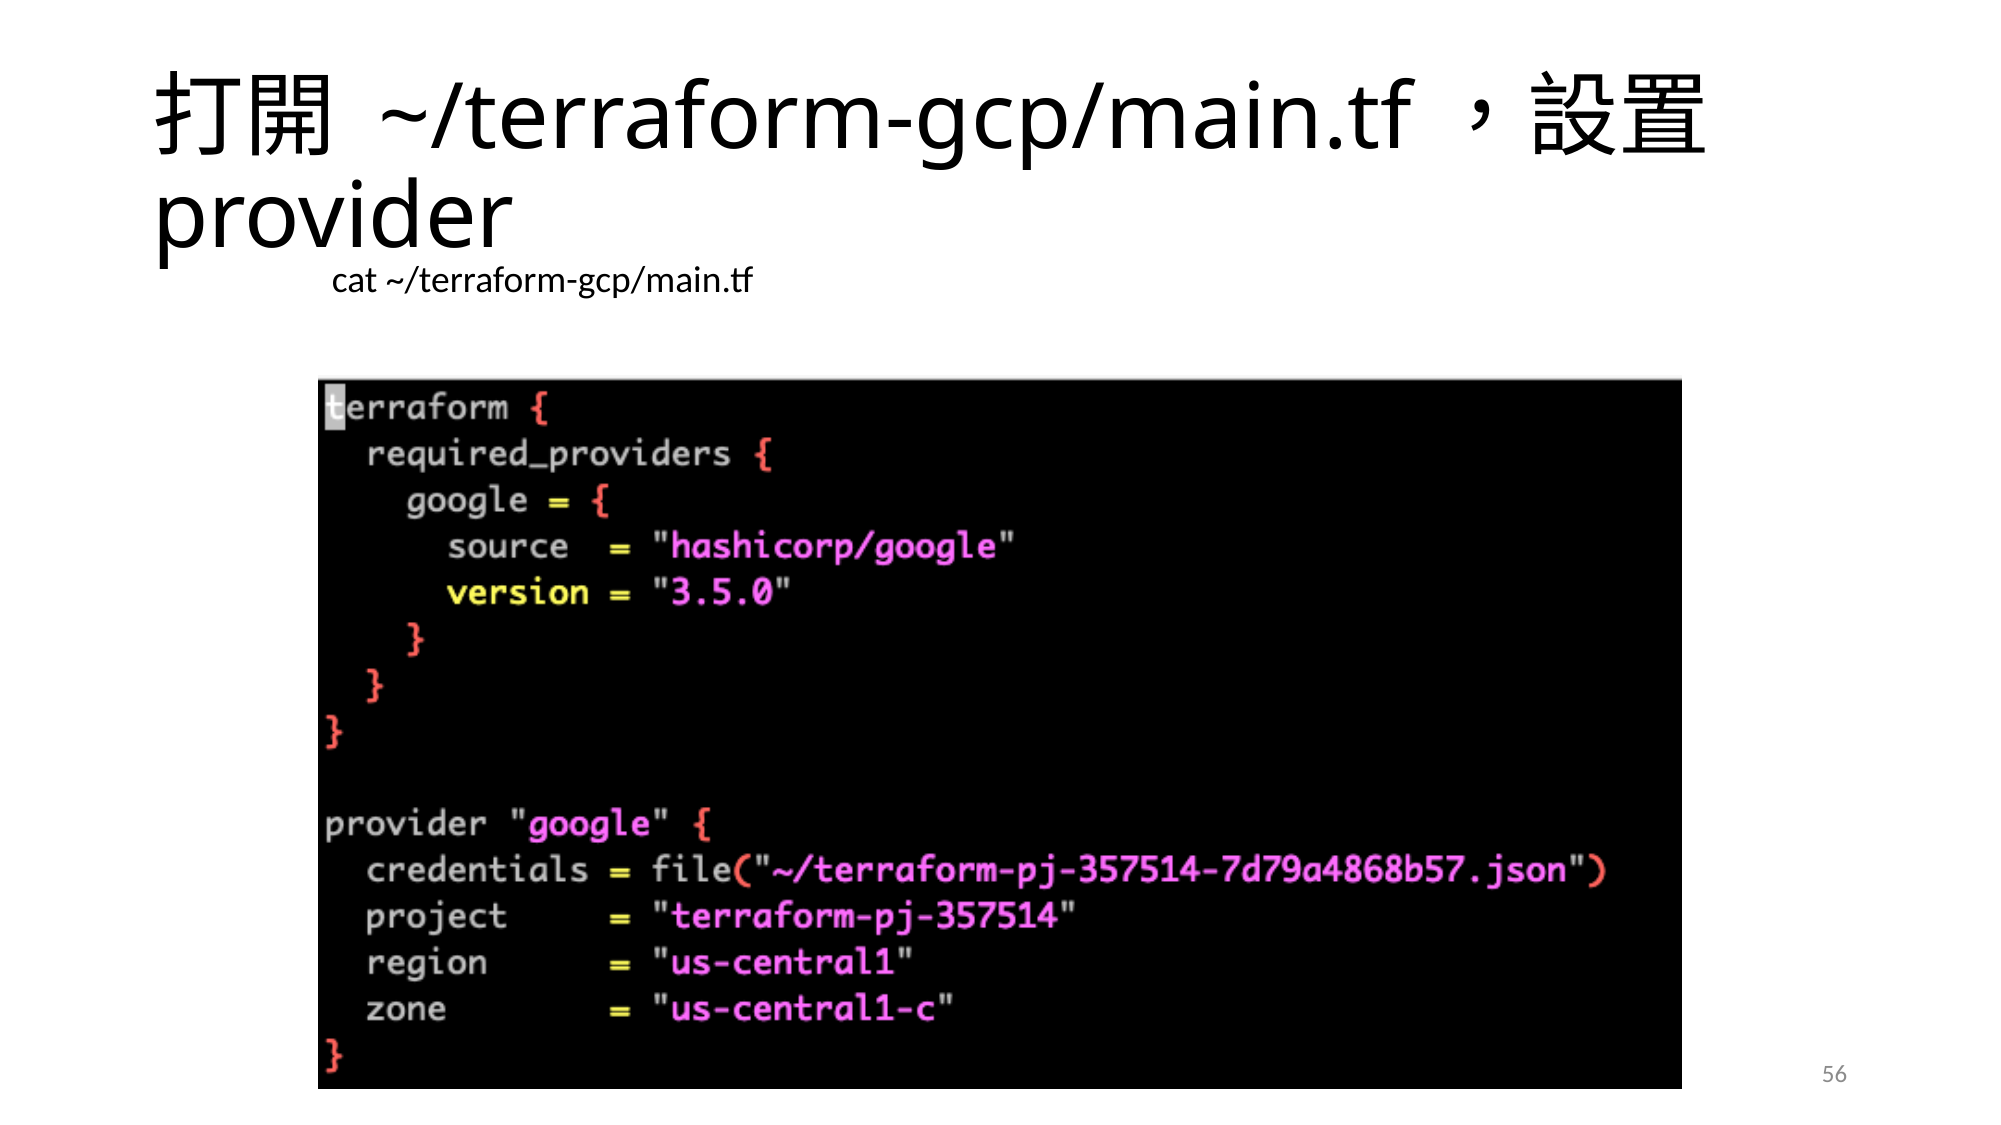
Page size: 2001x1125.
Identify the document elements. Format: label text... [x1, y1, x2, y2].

slide_number 56 [1412, 1042, 1863, 1103]
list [318, 375, 1682, 1090]
title 打開 ~/terraform-gcp/main.tf，設置provider [137, 59, 1863, 278]
text_box cat ~/terraform-gcp/main.tf [317, 247, 1525, 308]
